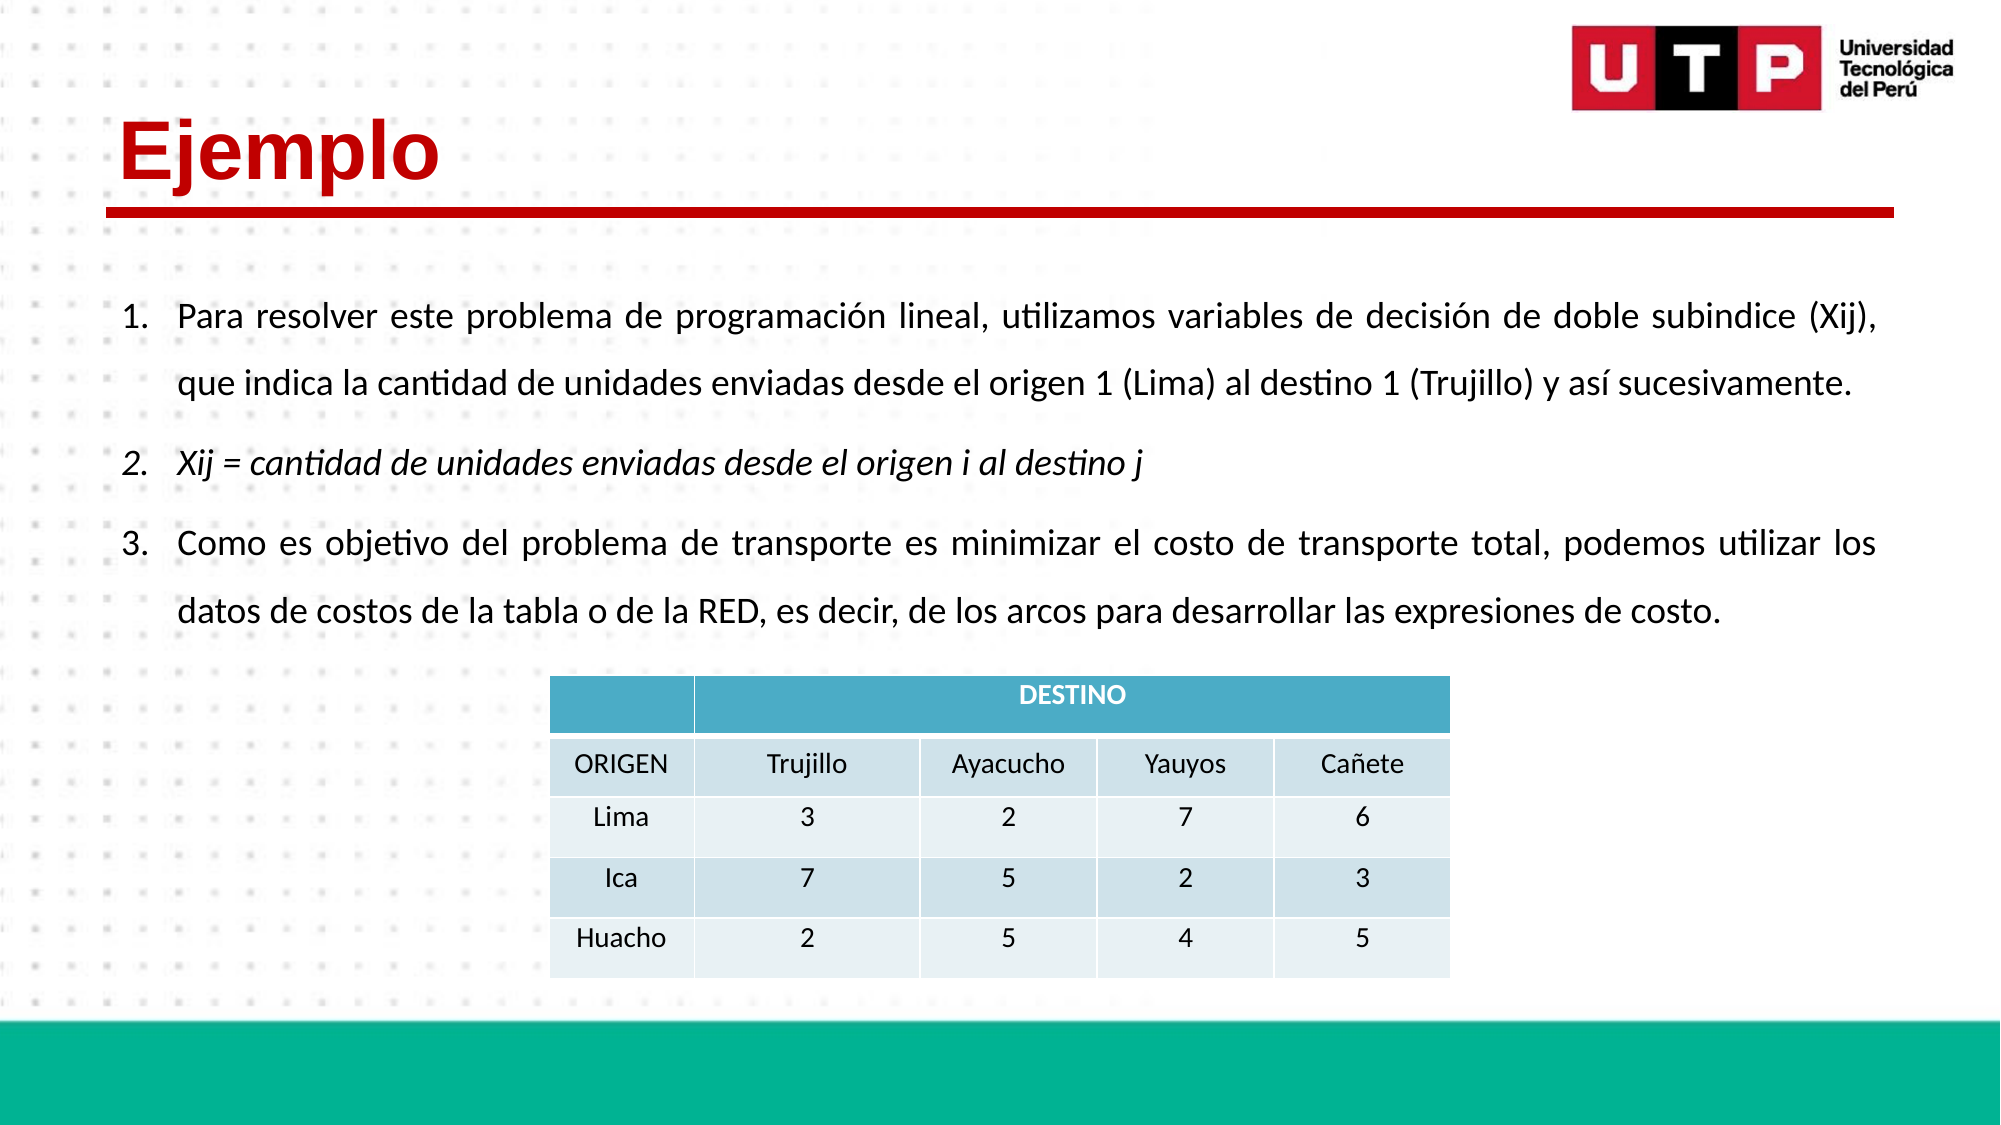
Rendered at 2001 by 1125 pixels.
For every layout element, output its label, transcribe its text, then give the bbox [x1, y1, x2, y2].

table_cell 7 [1098, 798, 1273, 857]
table_header DESTINO [695, 696, 1450, 733]
table_cell 2 [695, 919, 919, 978]
table_cell Ica [550, 858, 694, 917]
picture [0, 0, 2000, 1125]
table_cell Cañete [1275, 739, 1450, 796]
table_cell Trujillo [695, 739, 919, 796]
table_cell 3 [695, 798, 919, 857]
table_cell 2 [1098, 858, 1273, 917]
table_cell 7 [695, 858, 919, 917]
table_header [550, 696, 694, 733]
table_cell Huacho [550, 919, 694, 978]
table_cell 5 [1275, 919, 1450, 978]
table_cell 2 [921, 798, 1096, 857]
table_cell Yauyos [1098, 739, 1273, 796]
table_cell ORIGEN [550, 739, 694, 796]
table_cell 5 [921, 919, 1096, 978]
table_cell Lima [550, 798, 694, 857]
table_cell 4 [1098, 919, 1273, 978]
table_cell 5 [921, 858, 1096, 917]
table_cell 6 [1275, 798, 1450, 857]
text_box Para resolver este problema de programación lineal, utilizamos variables de decisión de doble subindice (Xij), que indica la cantidad de unidades enviadas desde el origen 1 (Lima) al destino 1 (Trujillo) y así sucesivamente. Xij = cantidad de unidades enviadas desde el origen i al destino j Como es objetivo del problema de transporte es minimizar el costo de transporte total, podemos utilizar los datos de costos de la tabla o de la RED, es decir, de los arcos para desarrollar las expresiones de costo. [106, 260, 1894, 696]
text_box Ejemplo [83, 99, 1588, 194]
table_cell Ayacucho [921, 739, 1096, 796]
table_cell 3 [1275, 858, 1450, 917]
